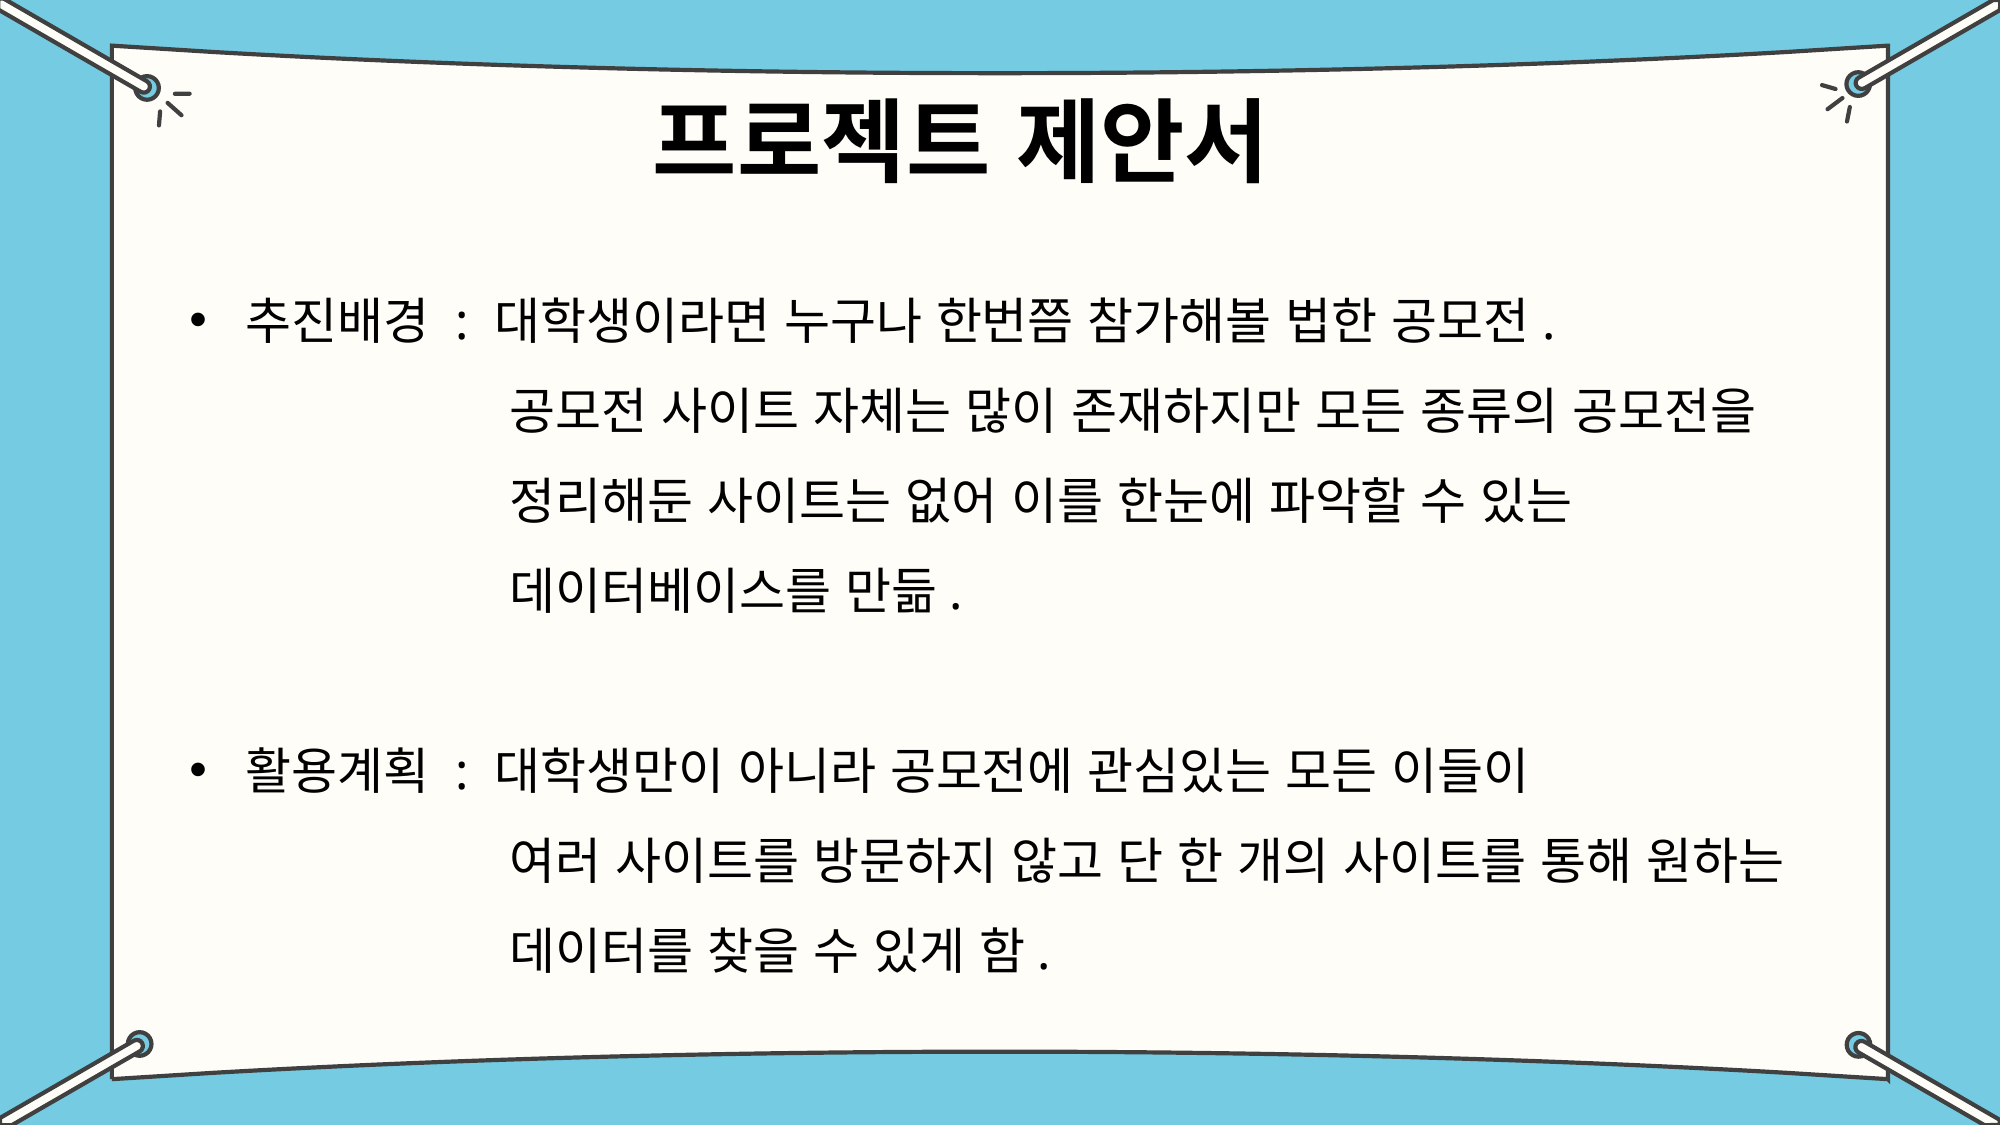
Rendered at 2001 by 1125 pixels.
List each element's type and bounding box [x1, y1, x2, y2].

text_box [0, 37, 2000, 1092]
